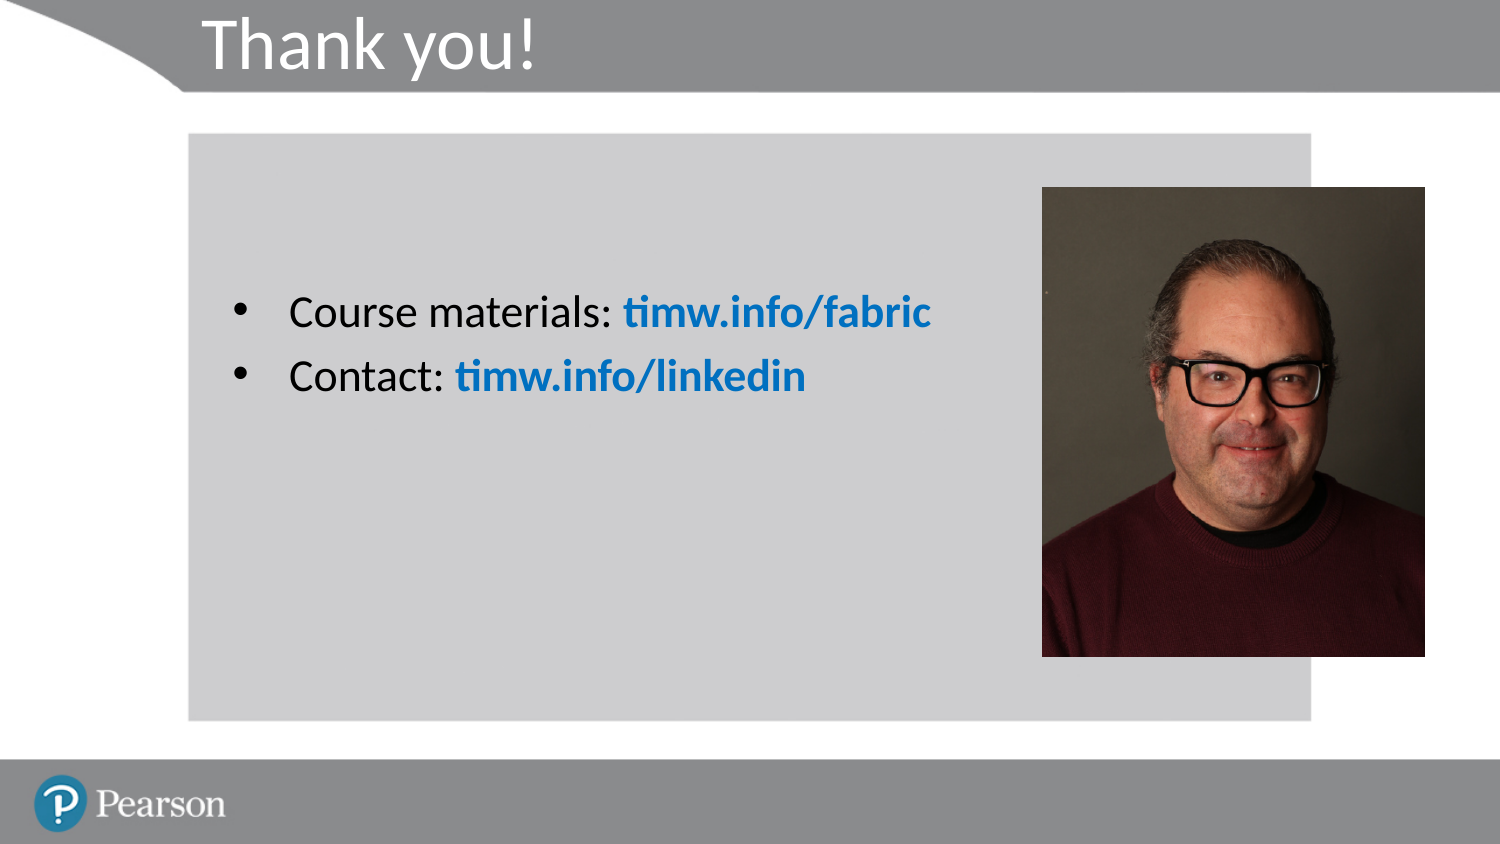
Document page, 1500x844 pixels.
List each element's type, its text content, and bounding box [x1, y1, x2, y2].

list Course materials: timw.info/fabric Contact: timw.info/linkedin [217, 273, 1311, 697]
title Thank you! [186, 0, 1425, 79]
picture [0, 0, 1500, 844]
